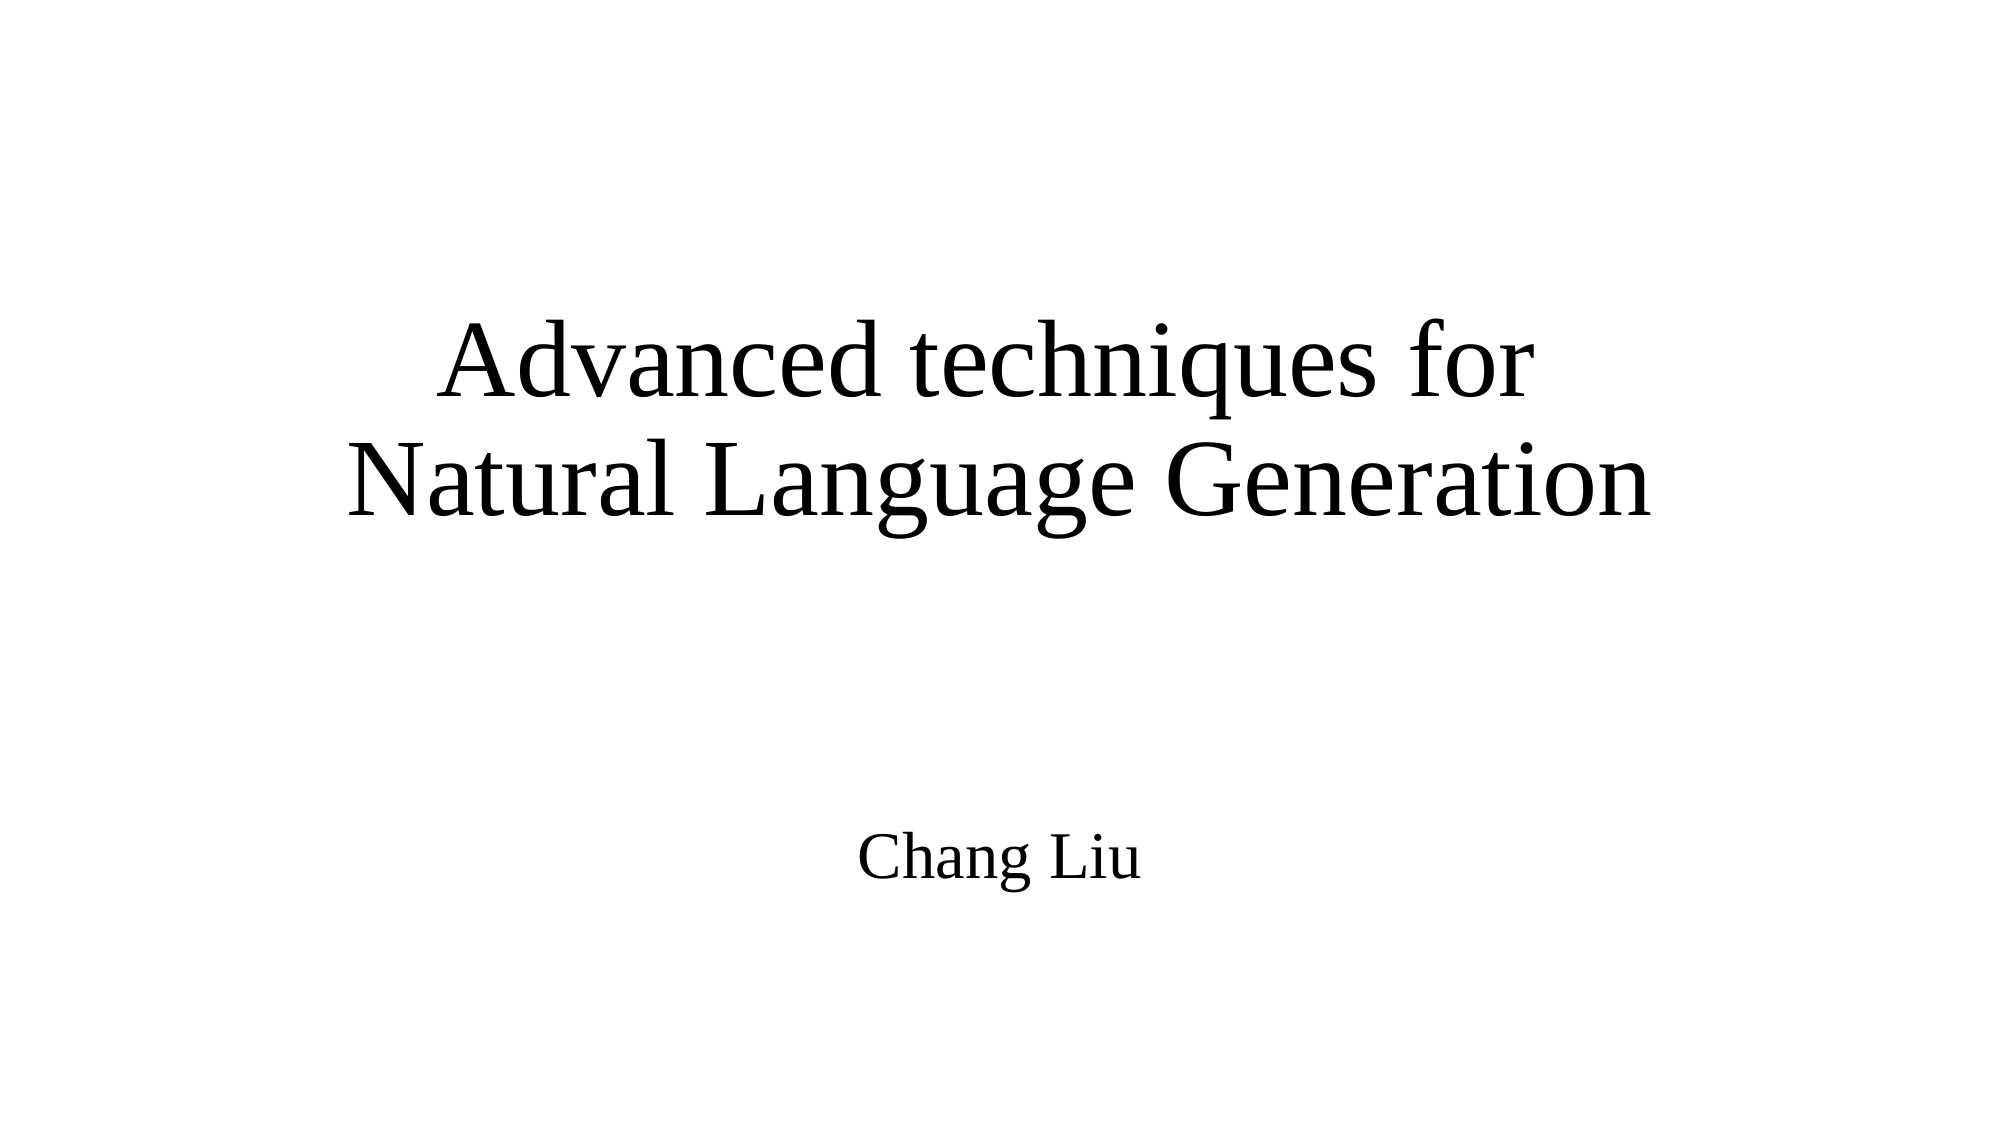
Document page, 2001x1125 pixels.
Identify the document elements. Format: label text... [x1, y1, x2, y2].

title Advanced techniques for Natural Language Generation [249, 286, 1750, 679]
text_box Chang Liu [843, 804, 1157, 899]
